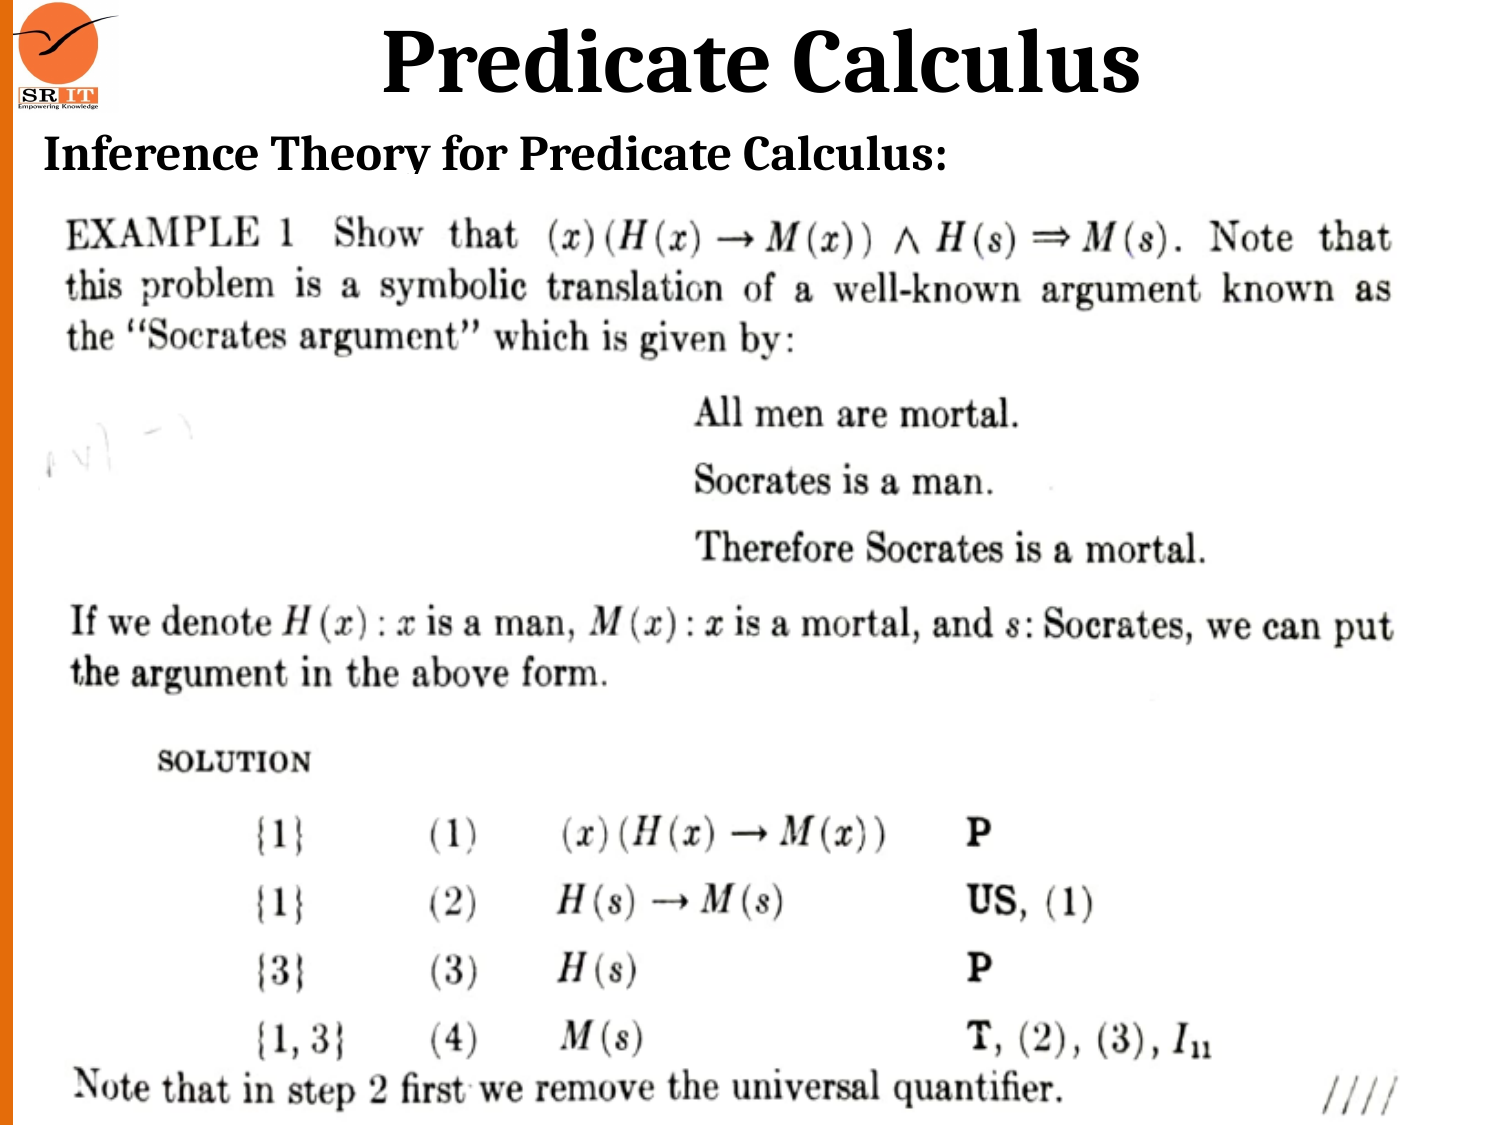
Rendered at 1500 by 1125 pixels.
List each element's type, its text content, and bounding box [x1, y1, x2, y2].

title Predicate Calculus [24, 0, 1500, 113]
picture [38, 174, 1467, 1125]
list Inference Theory for Predicate Calculus: [18, 112, 1482, 1125]
picture [13, 0, 24, 113]
